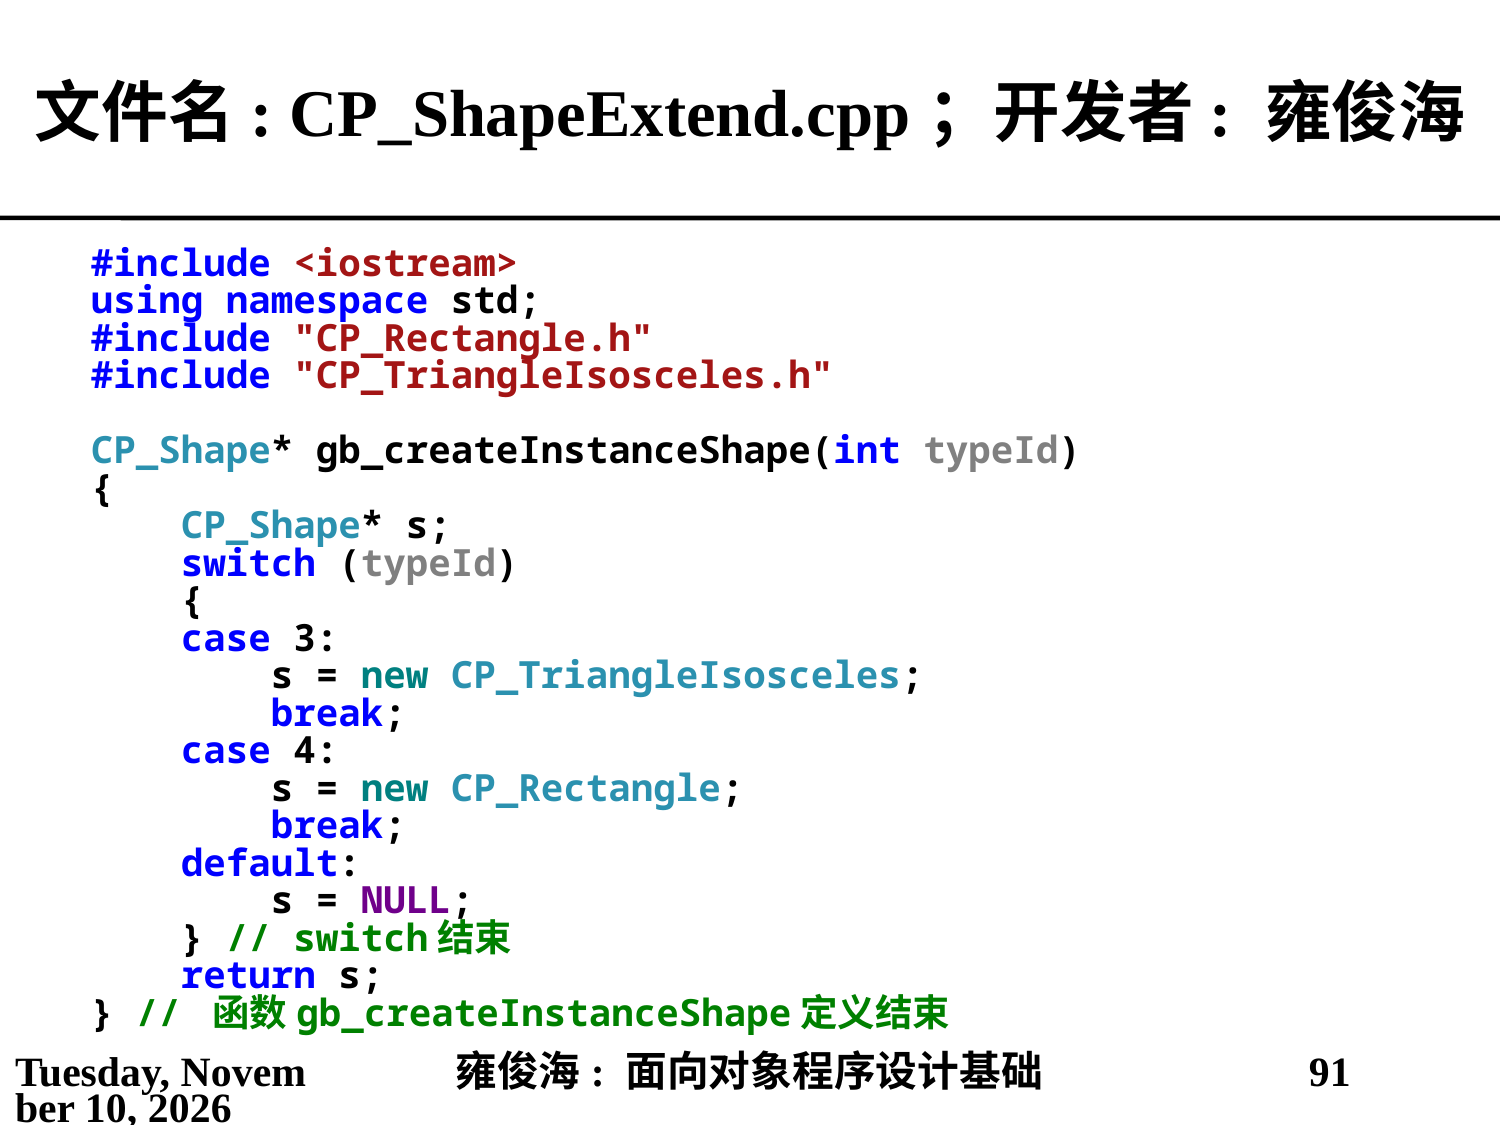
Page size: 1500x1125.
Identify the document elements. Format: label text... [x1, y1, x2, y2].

slide_number 91 [1161, 1042, 1499, 1103]
footer 雍俊海: 面向对象程序设计基础 [337, 1042, 1161, 1103]
list #include <iostream> using namespace std; #include "CP_Rectangle.h" #include "CP_TriangleIsosceles.h" CP_Shape* gb_createInstanceShape(int typeId) { CP_Shape* s; switch (typeId) { case 3: s = new CP_TriangleIsosceles; break; case 4: s = new CP_Rectangle; break; default: s = NULL; } // switch结束 return s; } // 函数gb_createInstanceShape定义结束 [75, 239, 1425, 1042]
title 文件名: CP_ShapeExtend.cpp；开发者: 雍俊海 [0, 0, 1500, 217]
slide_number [0, 1042, 337, 1103]
